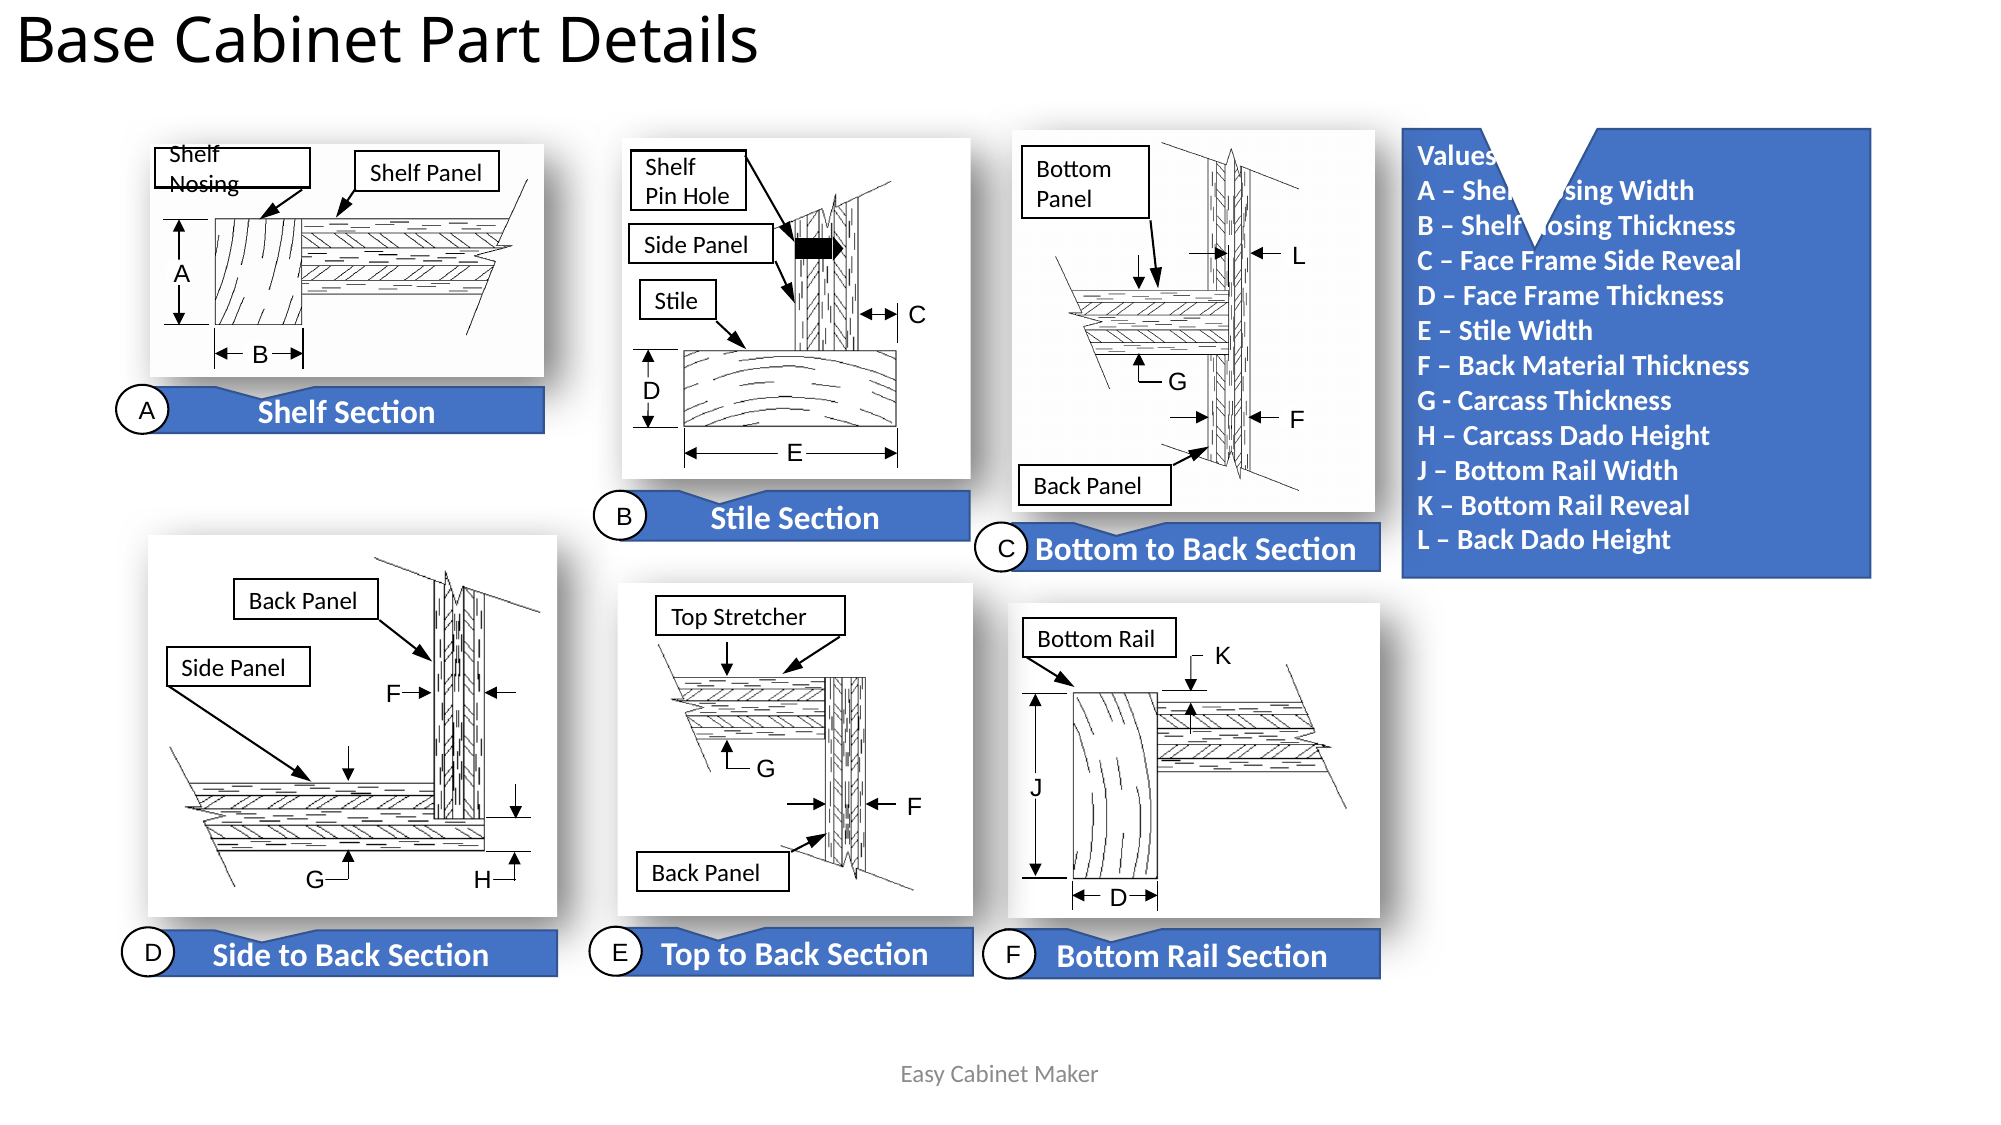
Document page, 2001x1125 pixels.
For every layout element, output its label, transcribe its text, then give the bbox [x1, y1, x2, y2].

text_box B [592, 489, 620, 541]
text_box A [115, 383, 153, 435]
text_box [0, 0, 1725, 84]
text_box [1005, 603, 1380, 979]
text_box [150, 144, 544, 433]
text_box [617, 583, 973, 976]
footer Easy Cabinet Maker [662, 1042, 1338, 1103]
text_box C [974, 521, 1012, 573]
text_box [1012, 130, 1380, 571]
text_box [620, 138, 971, 541]
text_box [145, 535, 558, 977]
text_box F [982, 928, 1015, 980]
text_box E [588, 925, 622, 977]
text_box Values A – Shelf Nosing Width B – Shelf Nosing Thickness C – Face Frame Side Reveal D – Face Frame Thickness E – Stile Width F – Back Material Thickness G - Carcass Thickness H – Carcass Dado Height J – Bottom Rail Width K – Bottom Rail Reveal L – Back Dado Height [1401, 127, 1872, 579]
text_box D [120, 926, 153, 978]
